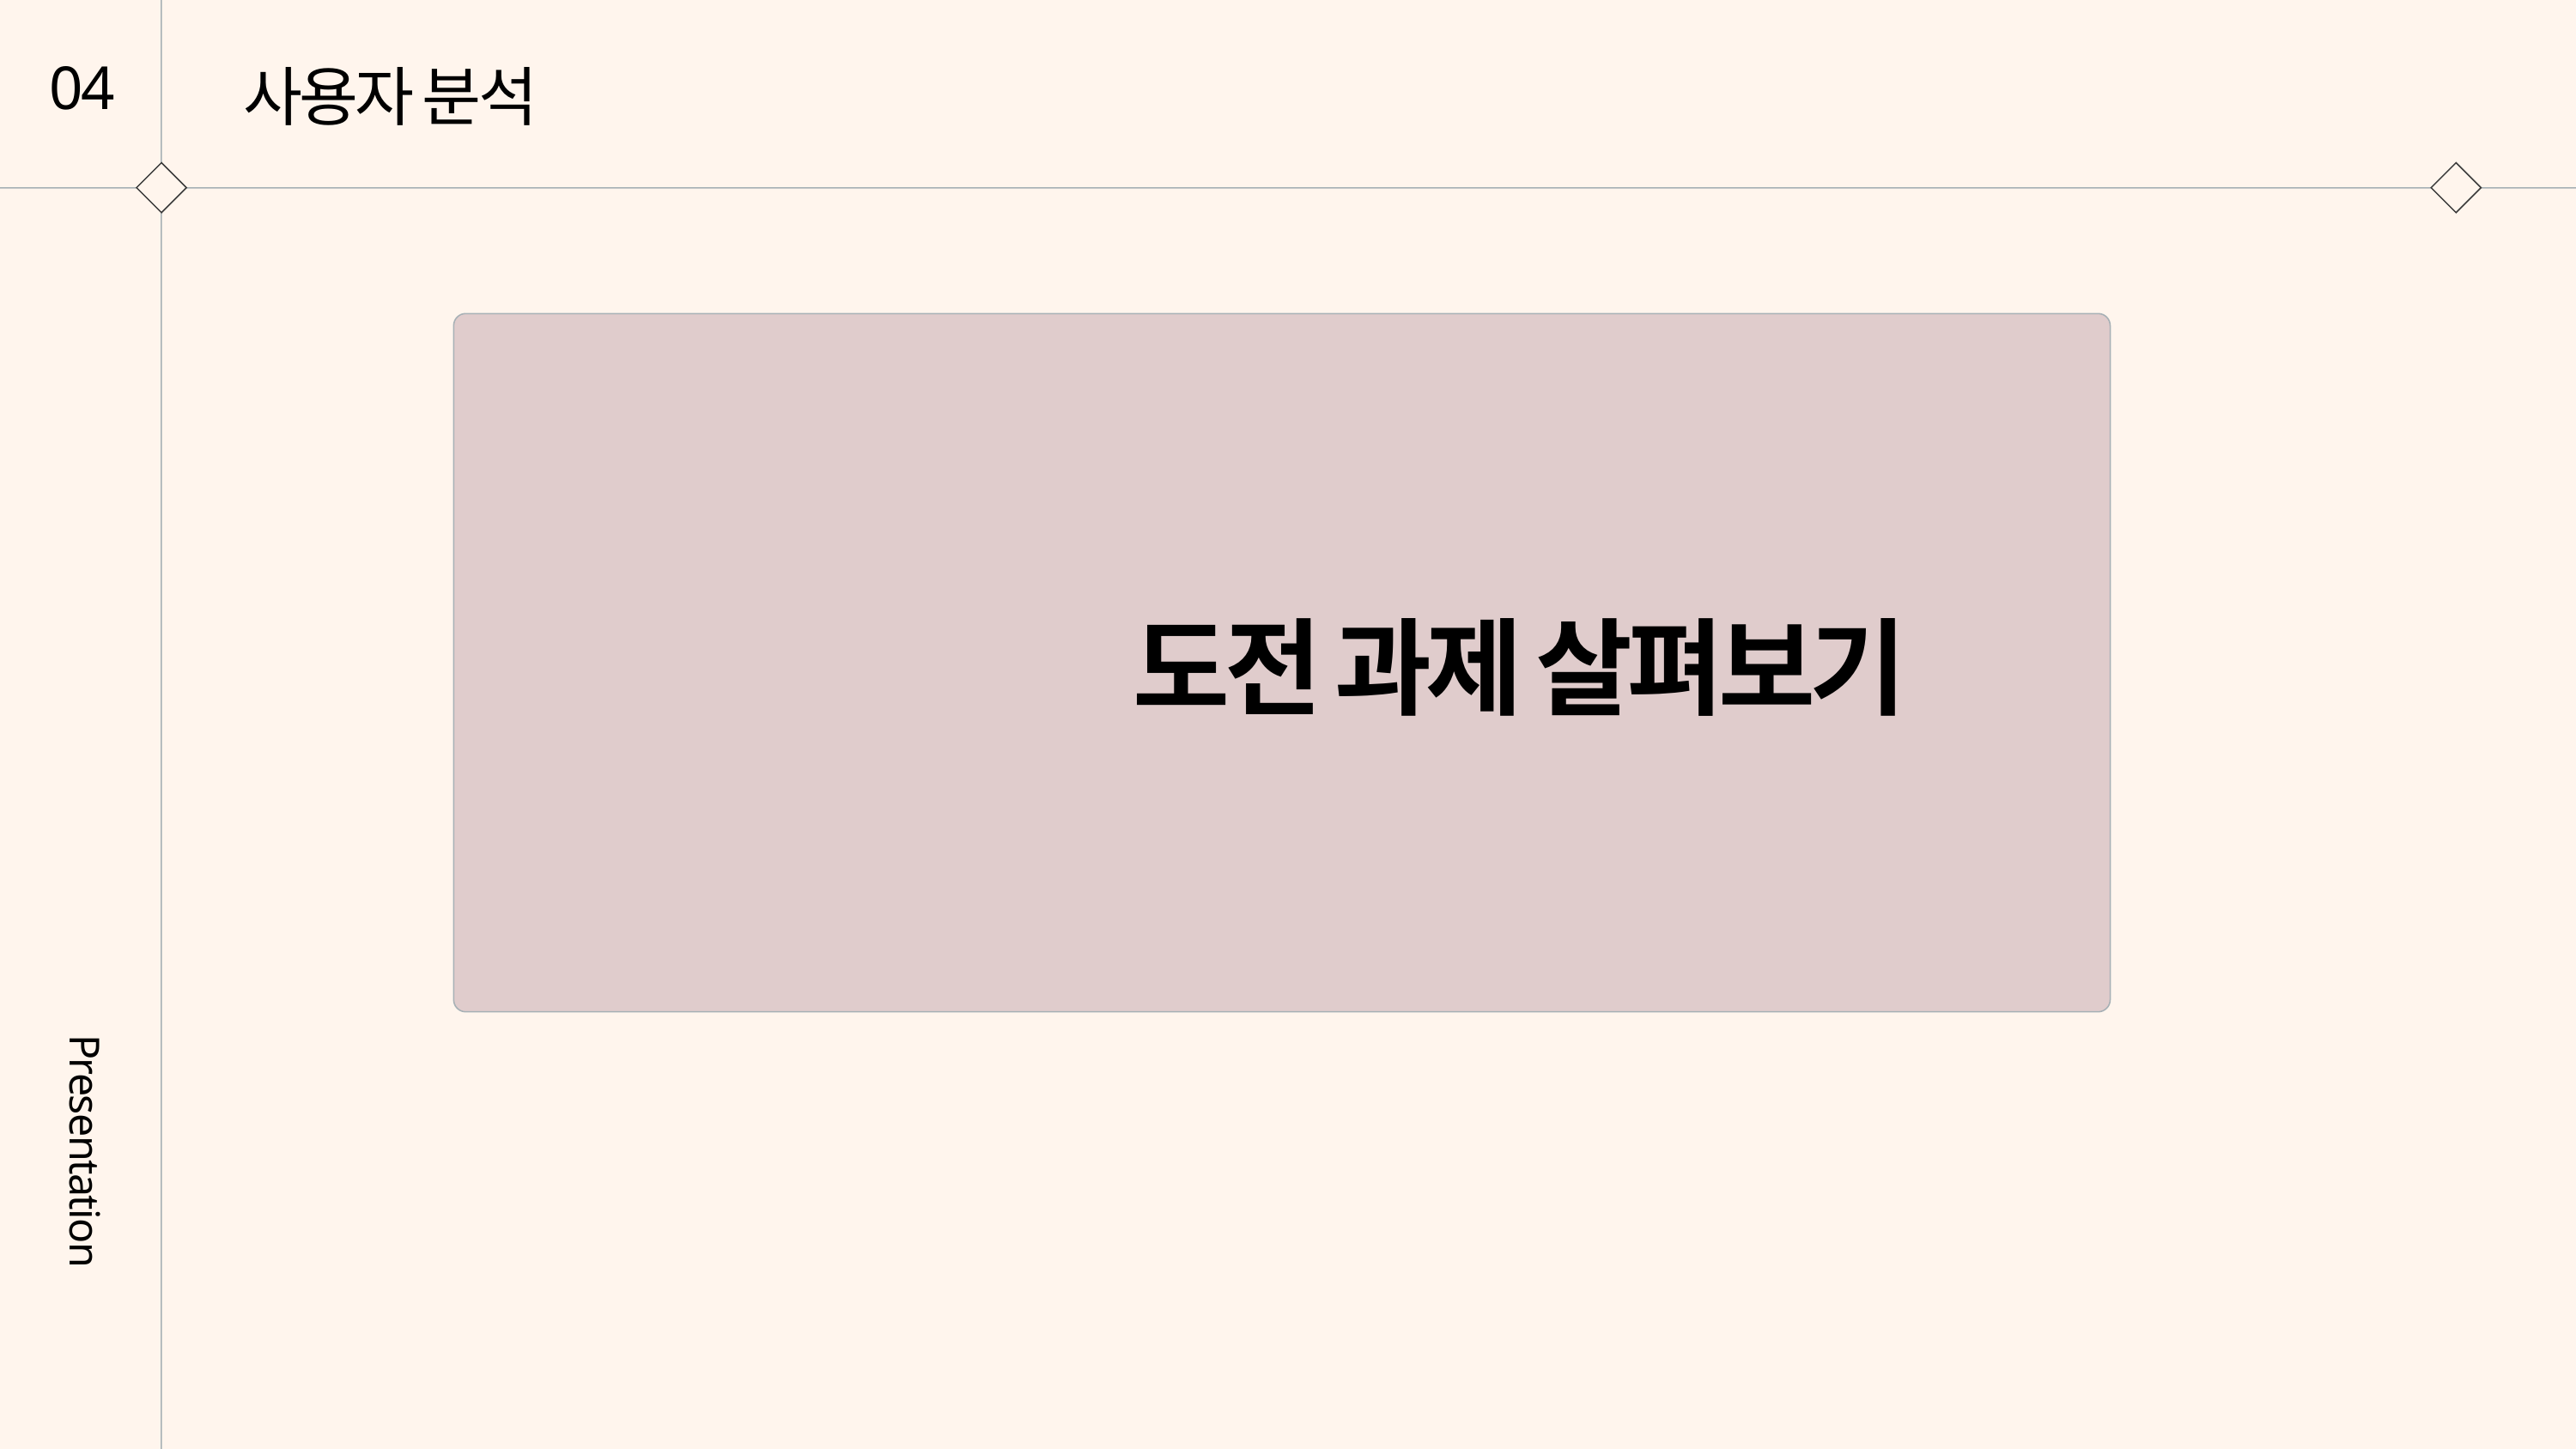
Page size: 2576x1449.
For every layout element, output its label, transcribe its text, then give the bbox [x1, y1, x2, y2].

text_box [453, 313, 2111, 1012]
text_box 사용자 분석 [243, 43, 665, 134]
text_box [143, 169, 179, 206]
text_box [2438, 169, 2475, 206]
text_box Presentation [61, 1034, 95, 1418]
text_box 04 [49, 72, 168, 121]
